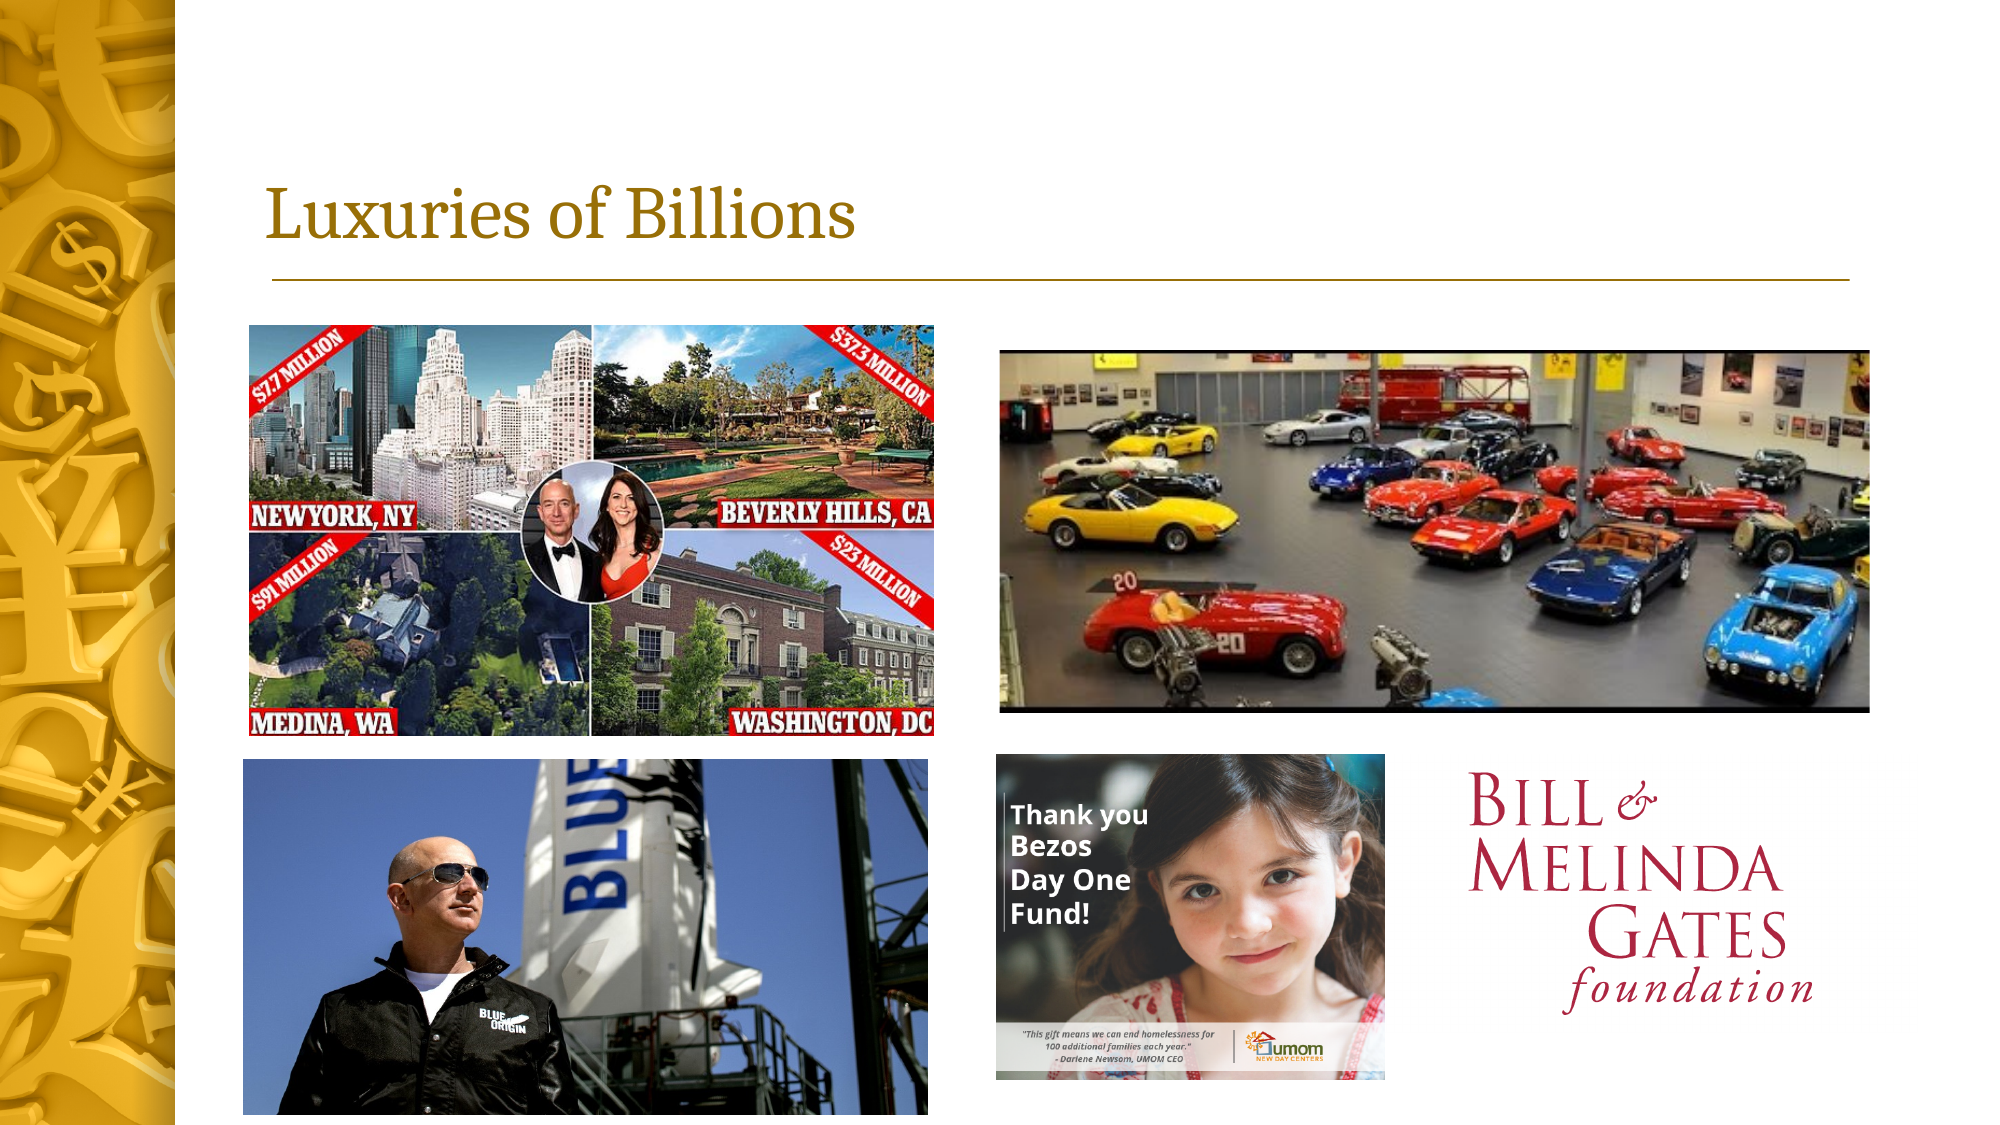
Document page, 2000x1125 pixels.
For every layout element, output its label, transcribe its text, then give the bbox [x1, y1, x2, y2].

title Luxuries of Billions [249, 62, 1863, 263]
picture [243, 759, 928, 1115]
picture [249, 325, 934, 736]
picture [0, 0, 175, 1125]
picture [999, 349, 1870, 713]
picture [996, 754, 1918, 1080]
